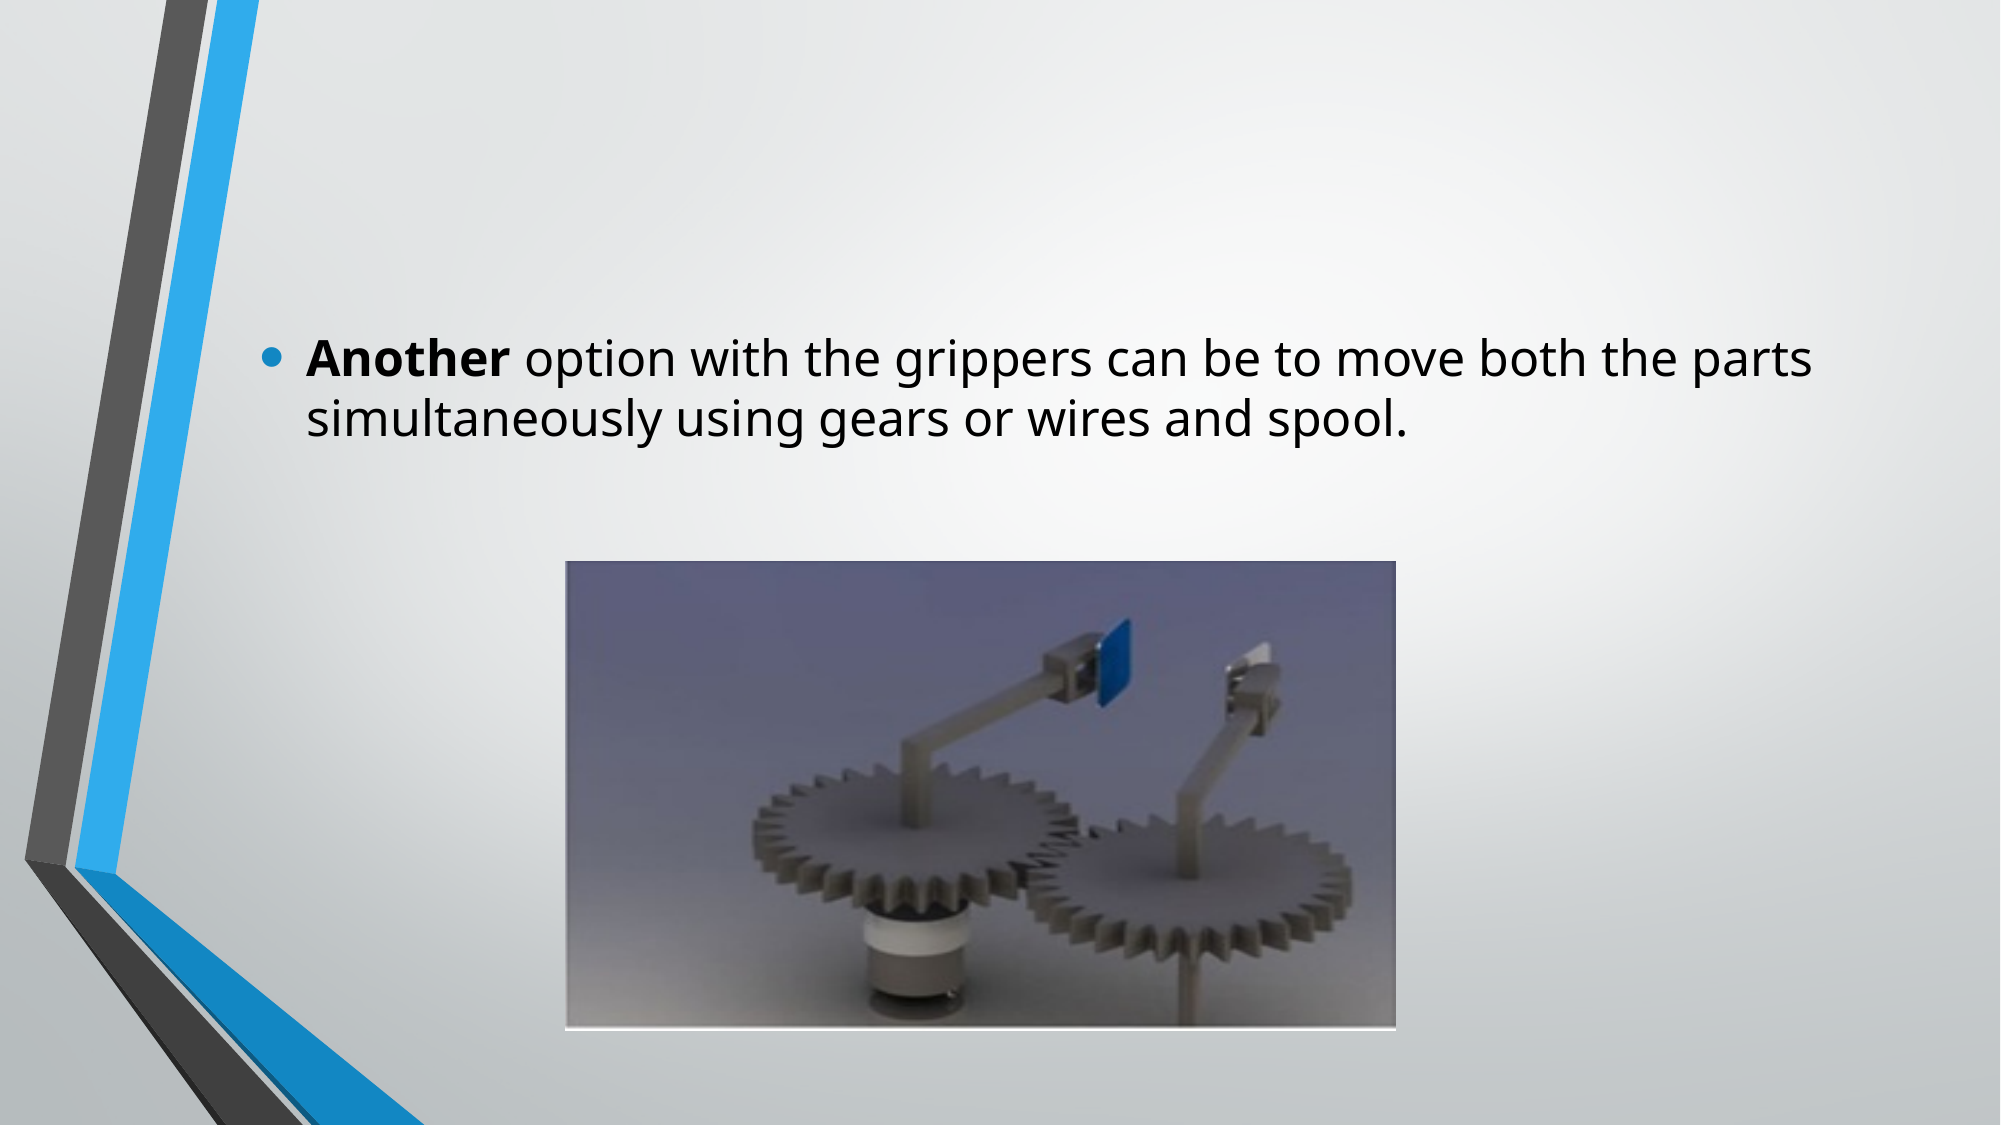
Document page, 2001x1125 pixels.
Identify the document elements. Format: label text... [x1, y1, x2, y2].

list Another option with the grippers can be to move both the parts simultaneously using gears or wires and spool. [244, 0, 2000, 773]
picture [564, 561, 1397, 1032]
